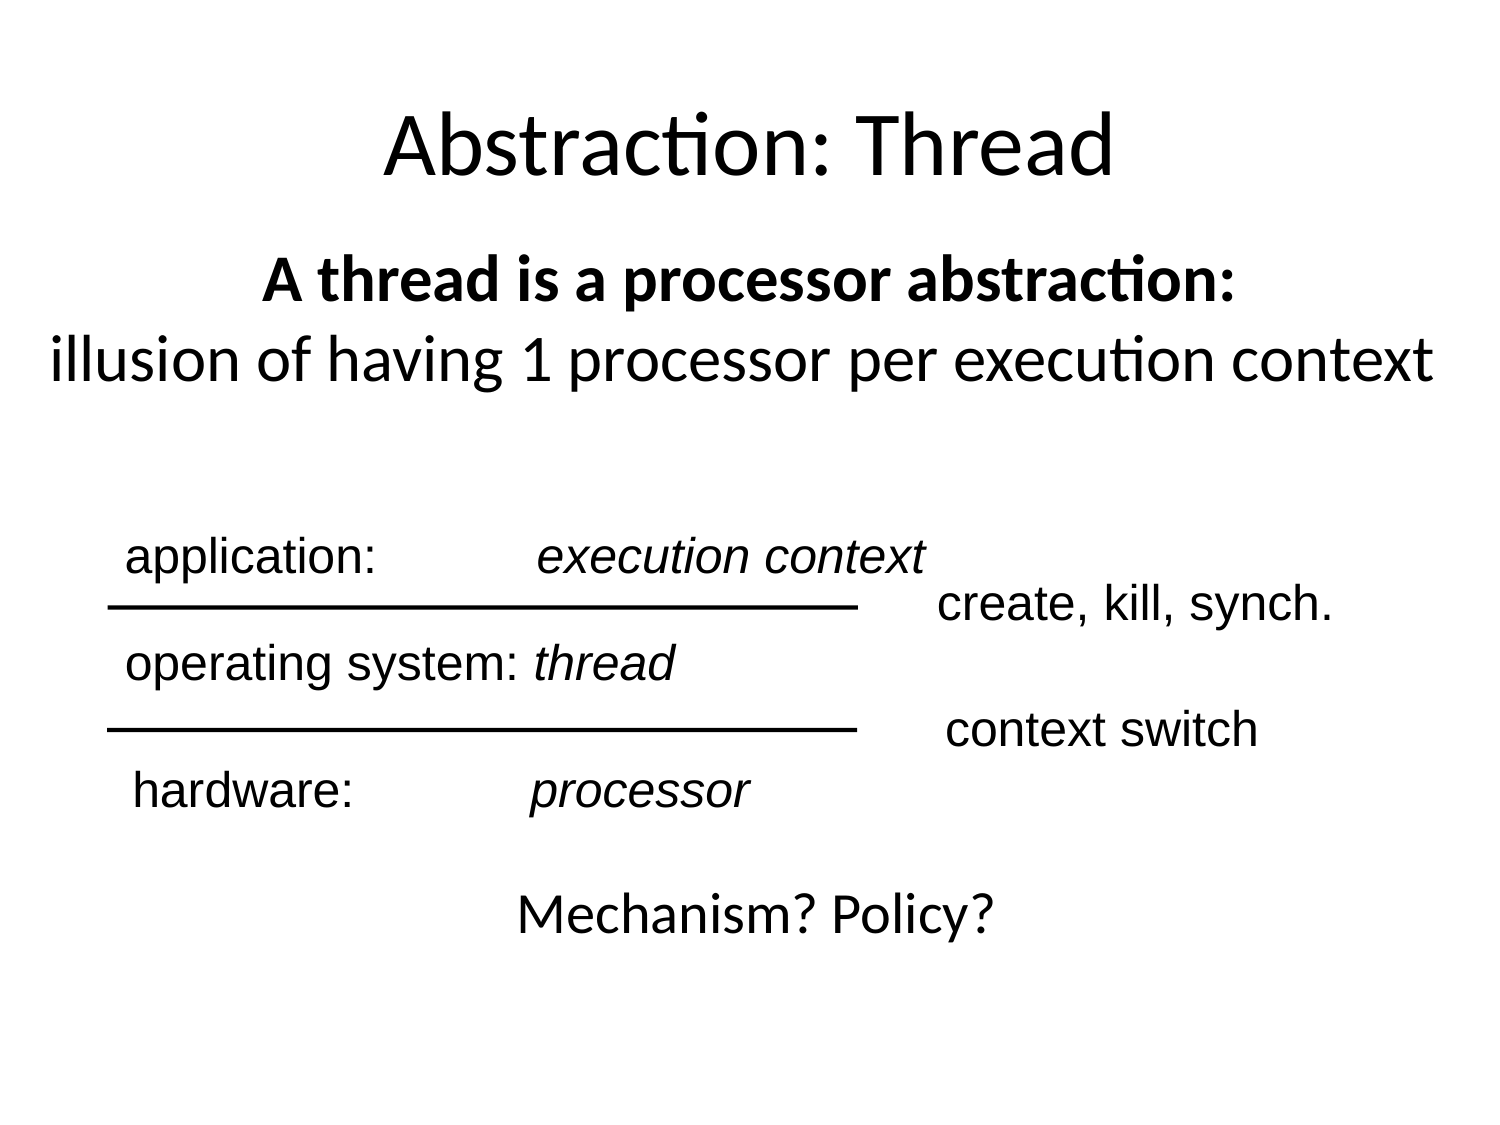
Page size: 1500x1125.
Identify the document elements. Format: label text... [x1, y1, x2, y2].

text_box context switch [930, 689, 1274, 764]
text_box application: execution context [109, 516, 941, 591]
text_box create, kill, synch. [921, 562, 1350, 638]
title Abstraction: Thread [75, 45, 1425, 227]
text_box A thread is a processor abstraction: illusion of having 1 processor per execution context Mechanism? Policy? [0, 227, 1500, 953]
text_box operating system: thread [109, 623, 691, 699]
text_box hardware: processor [117, 750, 765, 825]
